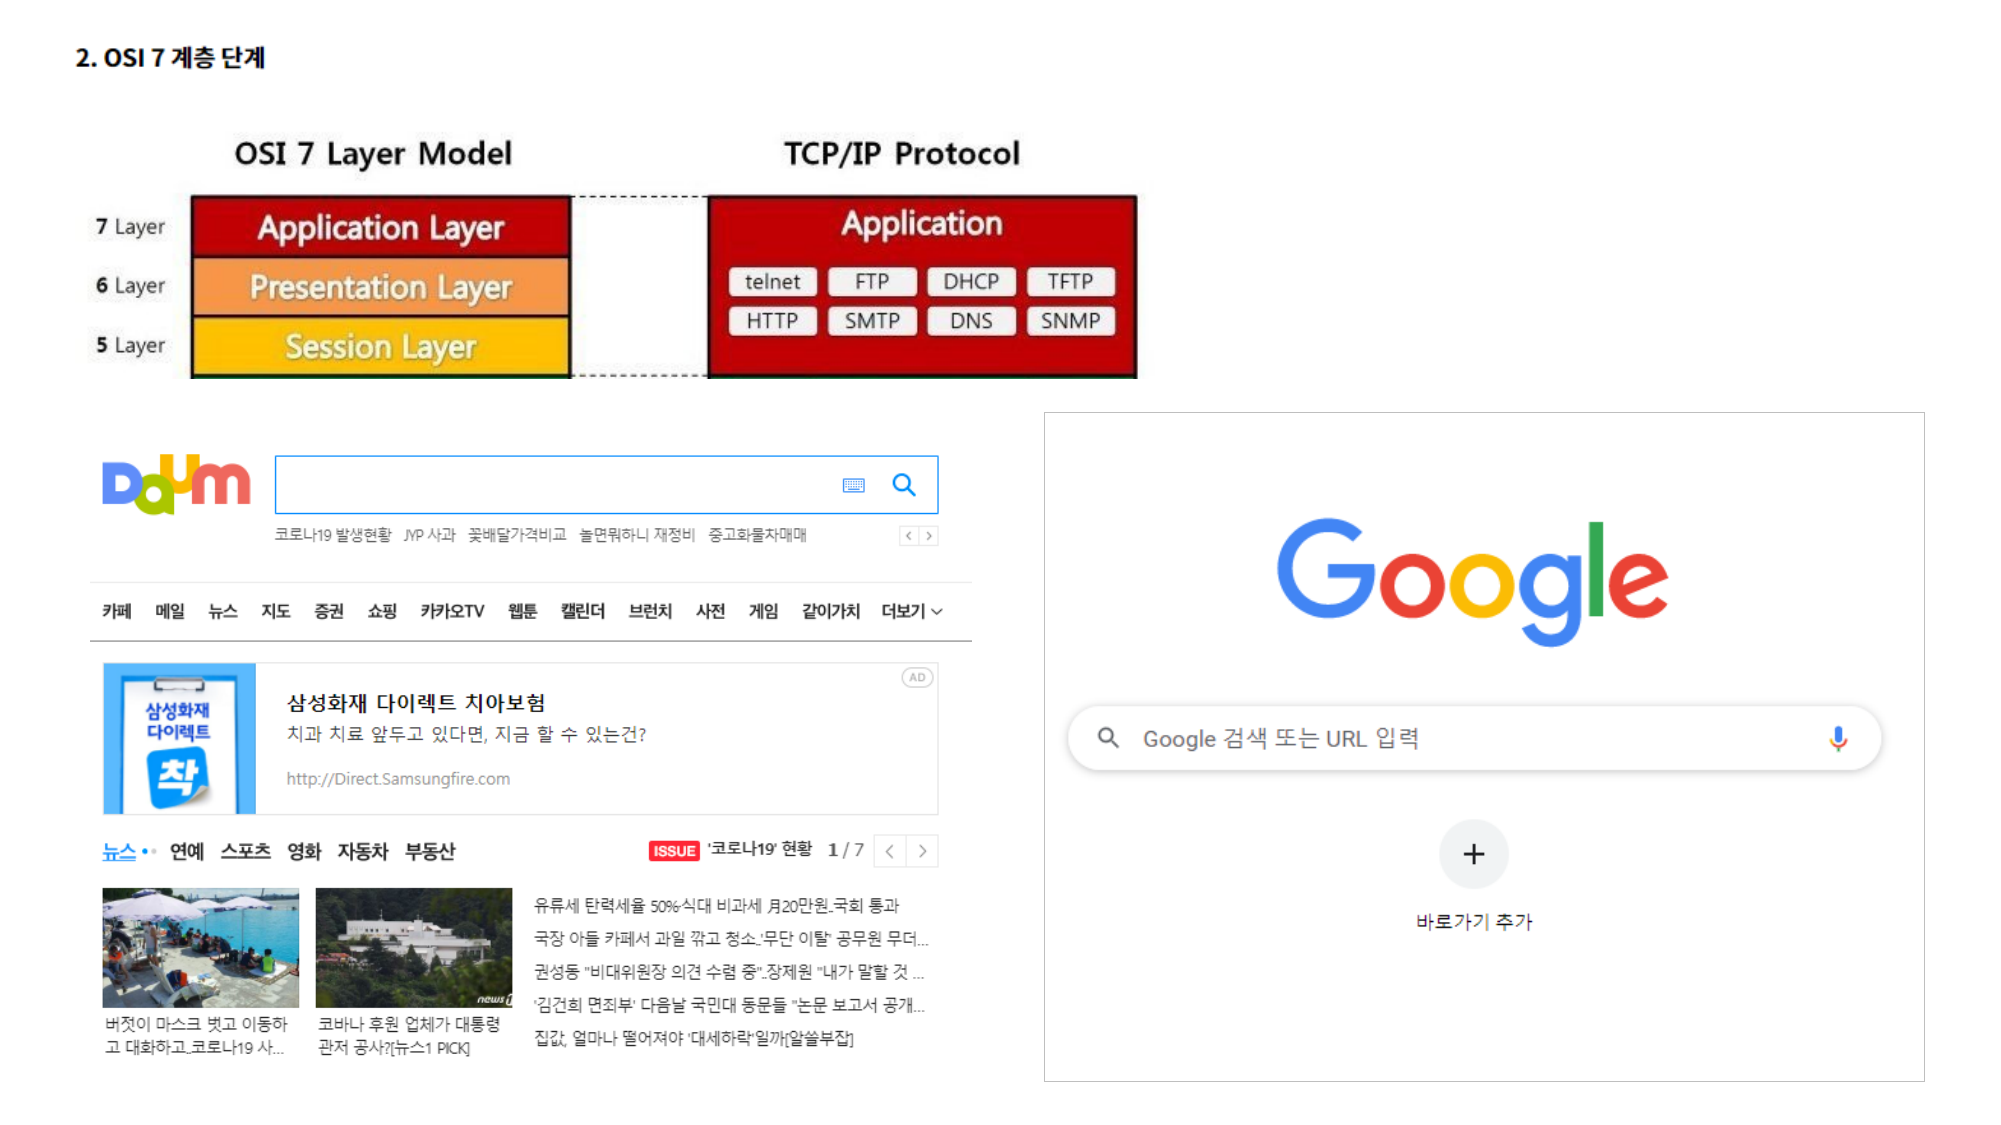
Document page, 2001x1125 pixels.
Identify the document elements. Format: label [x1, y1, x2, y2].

picture [90, 425, 972, 1068]
picture [65, 32, 1179, 379]
picture [1044, 412, 1925, 1082]
